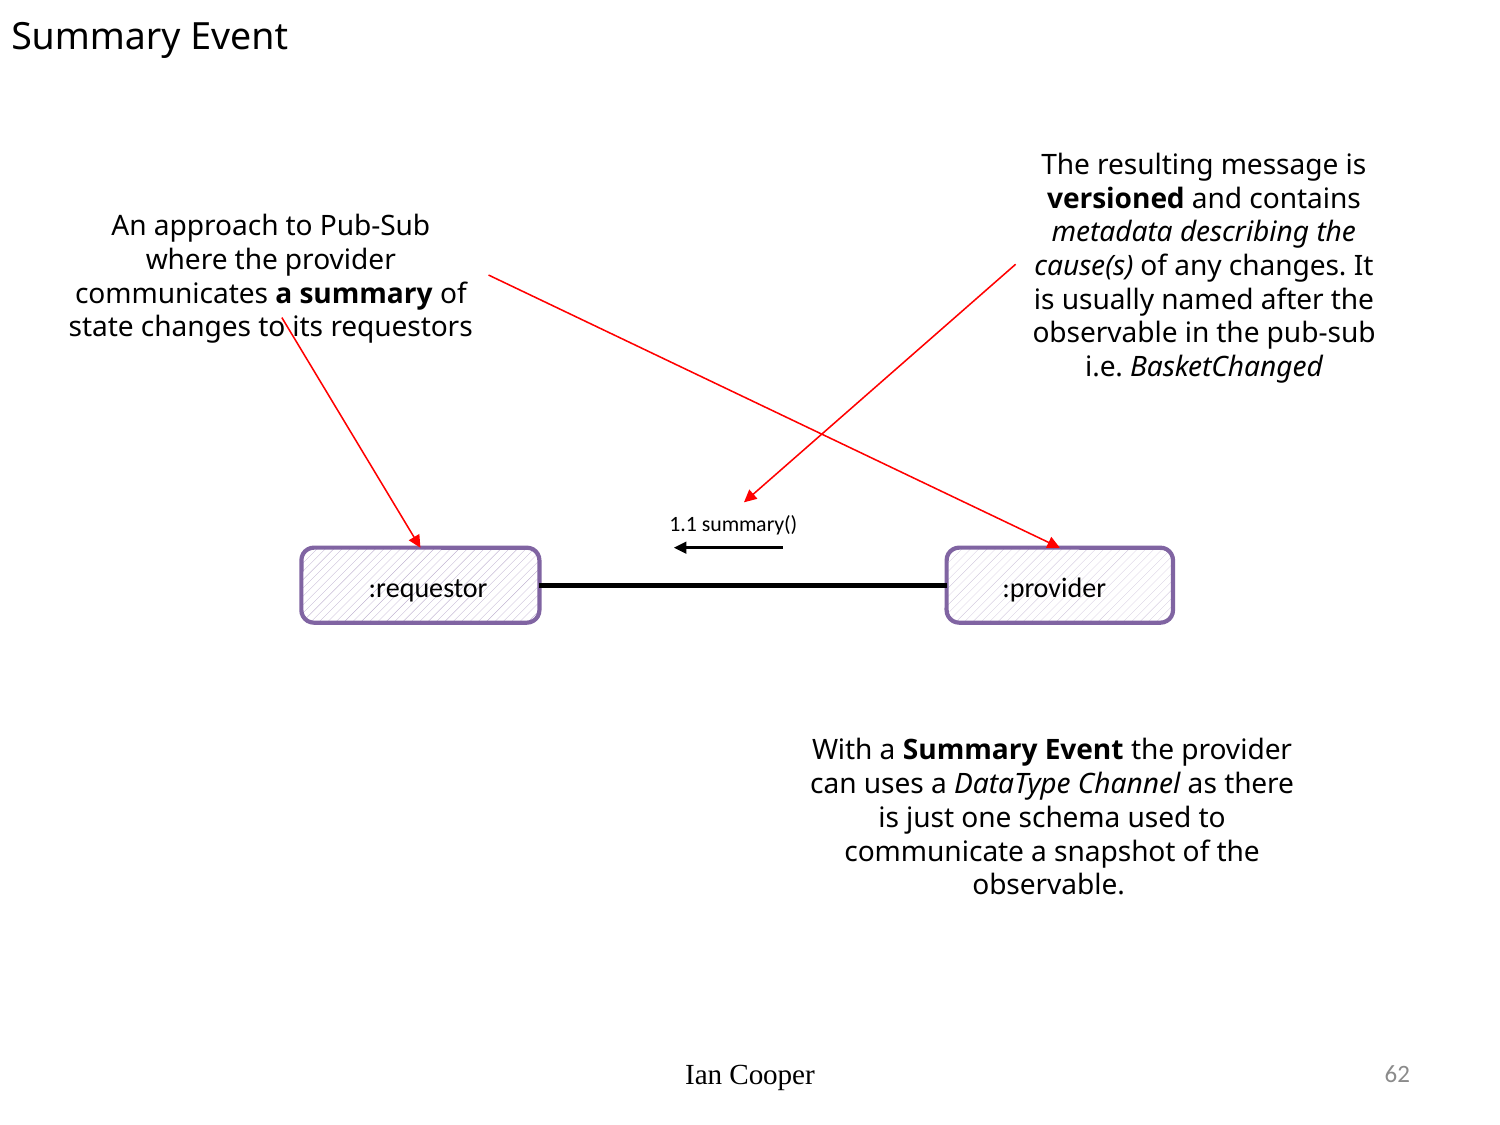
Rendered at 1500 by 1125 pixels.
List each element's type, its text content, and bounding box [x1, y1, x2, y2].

slide_number 62 [1074, 1042, 1425, 1103]
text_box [281, 317, 421, 548]
text_box With a Summary Event the provider can uses a DataType Channel as there is just one schema used to communicate a snapshot of the observable. [782, 724, 1322, 908]
text_box Summary Event [0, 0, 1500, 69]
text_box :requestor [354, 562, 518, 611]
text_box An approach to Pub-Sub where the provider communicates a summary of state changes to its requestors [53, 200, 489, 350]
footer Ian Cooper [512, 1042, 988, 1103]
text_box [944, 545, 1176, 625]
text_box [743, 265, 1016, 503]
text_box [299, 545, 542, 625]
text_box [488, 275, 1061, 548]
text_box The resulting message is versioned and contains metadata describing the cause(s) of any changes. It is usually named after the observable in the pub-sub i.e. BasketChanged [1015, 138, 1393, 390]
text_box :provider [987, 562, 1133, 611]
